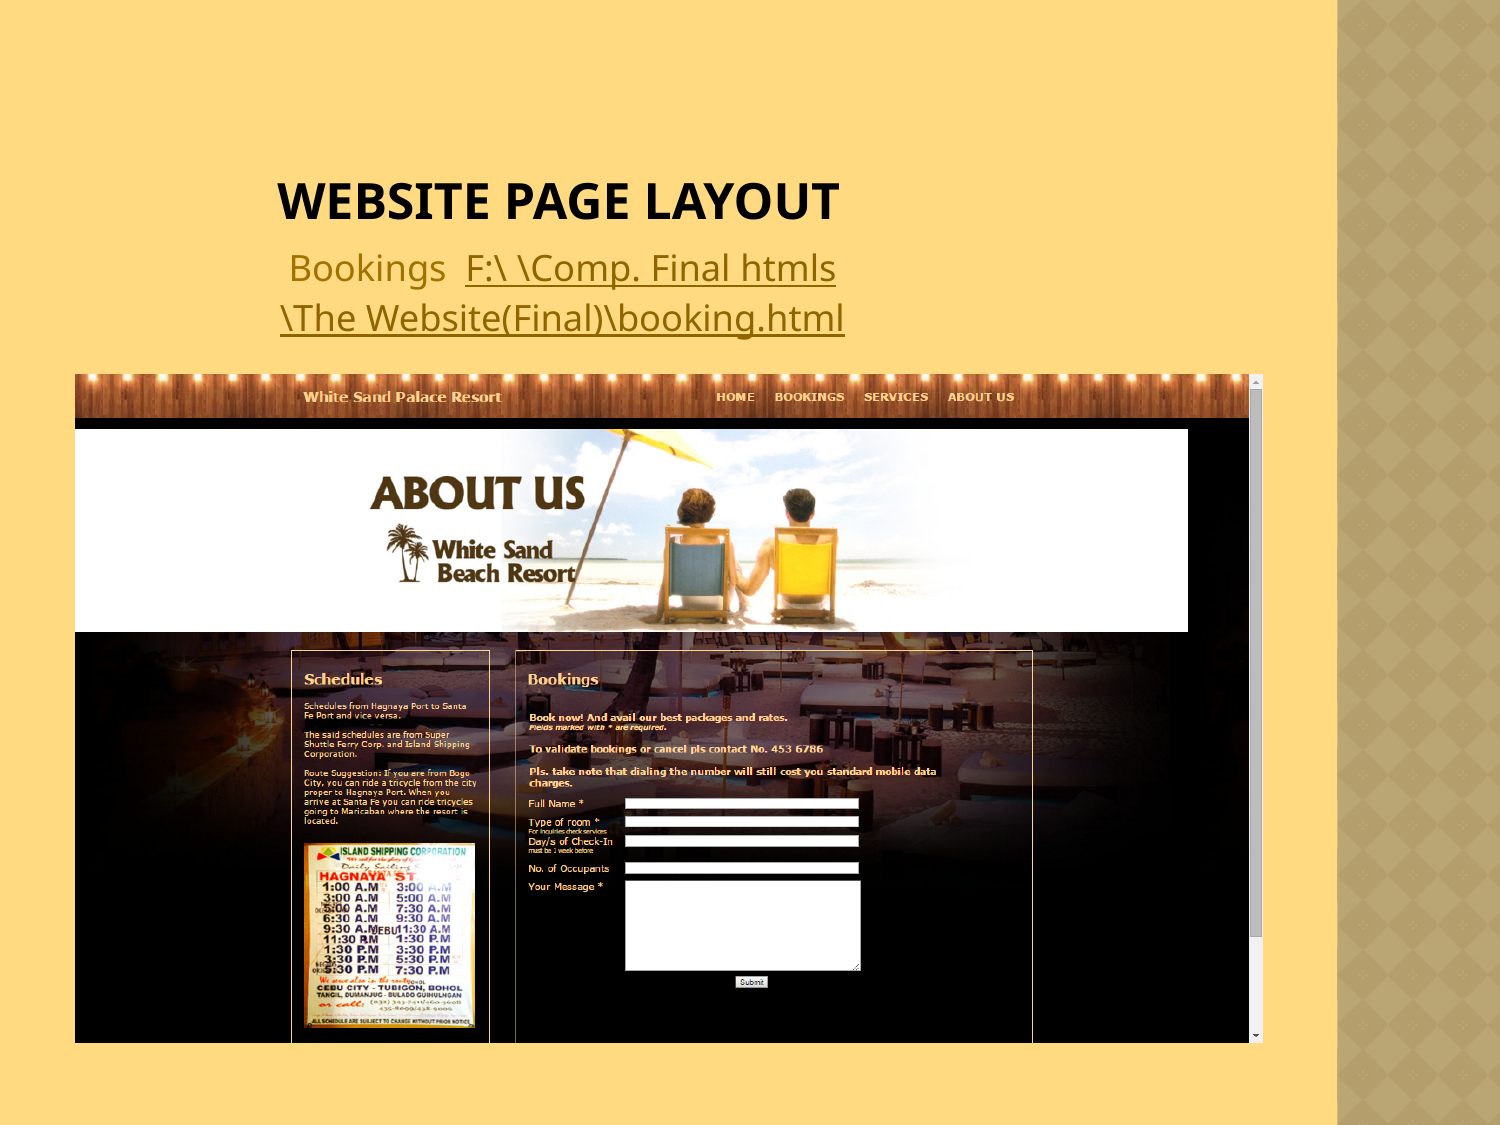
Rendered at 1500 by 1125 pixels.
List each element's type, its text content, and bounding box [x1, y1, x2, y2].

list Bookings F:\ \Comp. Final htmls\The Website(Final)\booking.html [75, 245, 1043, 345]
title Website Page layout [75, 37, 1043, 230]
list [74, 374, 1263, 1043]
